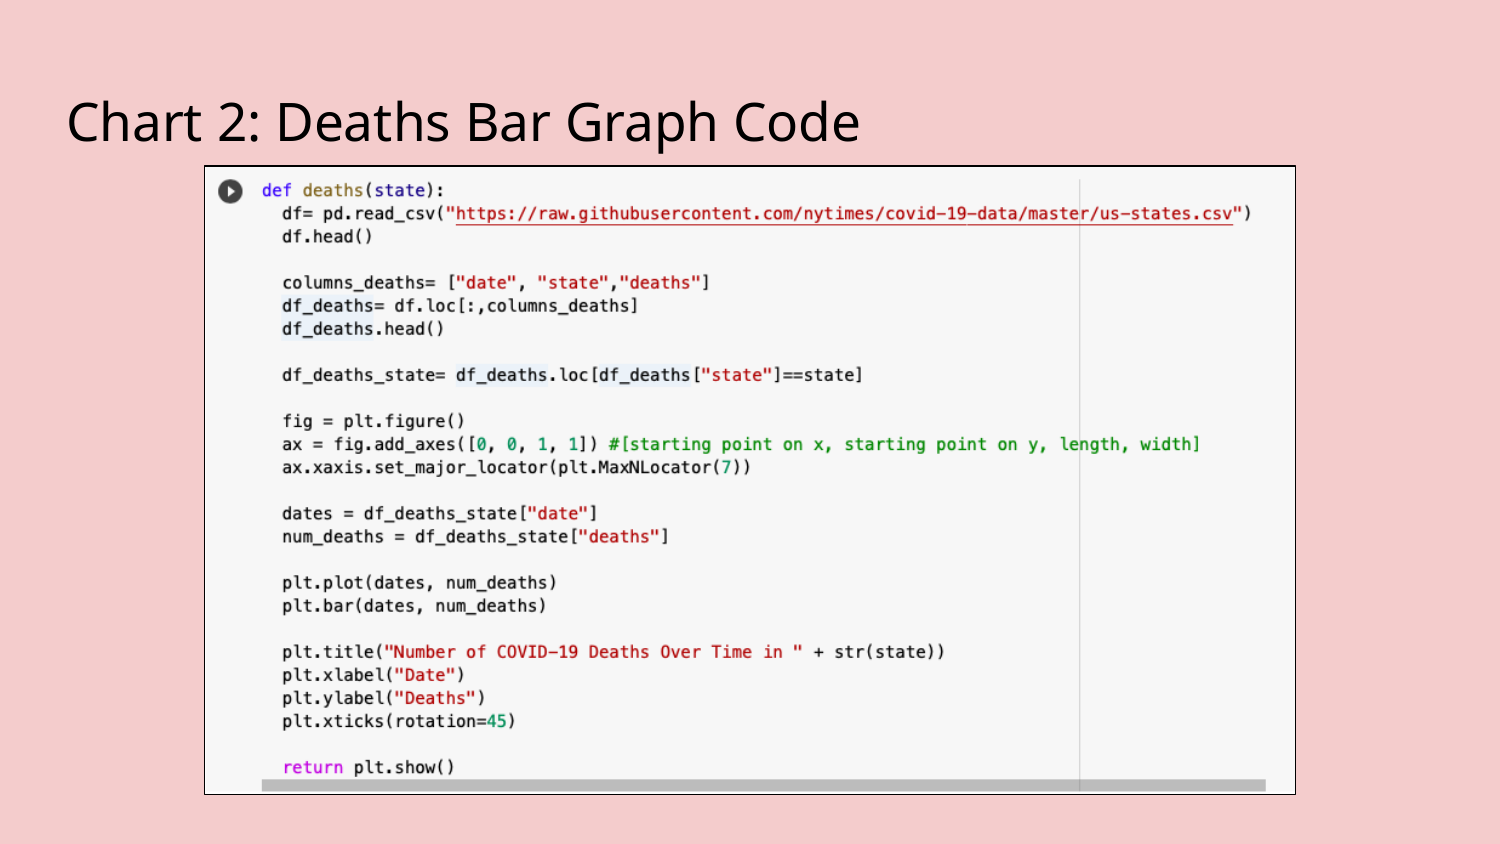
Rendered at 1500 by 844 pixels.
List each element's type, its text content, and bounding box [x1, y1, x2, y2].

title Chart 2: Deaths Bar Graph Code [51, 72, 1449, 167]
picture [204, 166, 1296, 794]
